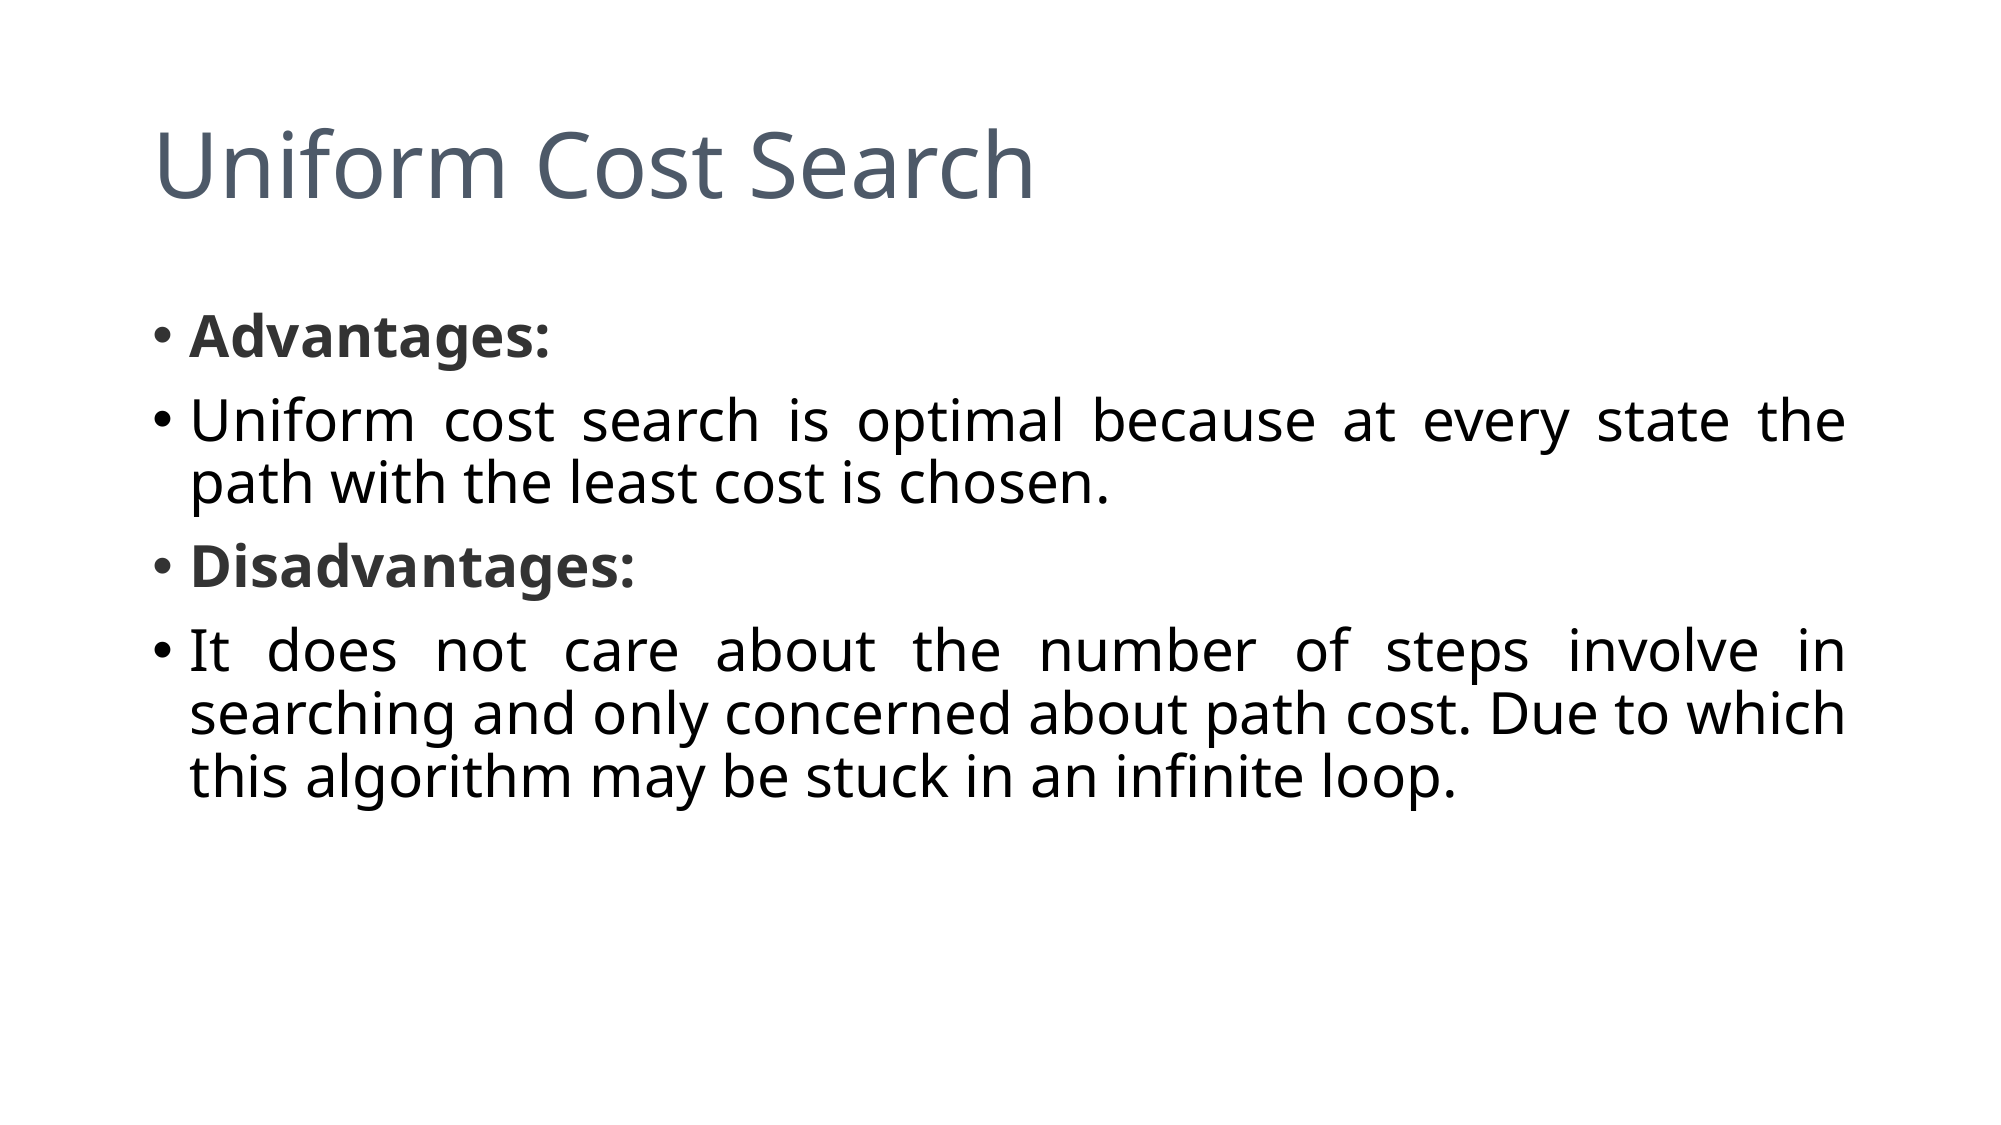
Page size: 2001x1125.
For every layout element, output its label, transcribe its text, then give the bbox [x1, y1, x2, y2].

title Uniform Cost Search [137, 59, 1863, 278]
list Advantages: Uniform cost search is optimal because at every state the path with the least cost is chosen. Disadvantages: It does not care about the number of steps involve in searching and only concerned about path cost. Due to which this algorithm may be stuck in an infinite loop. [137, 299, 1863, 1014]
